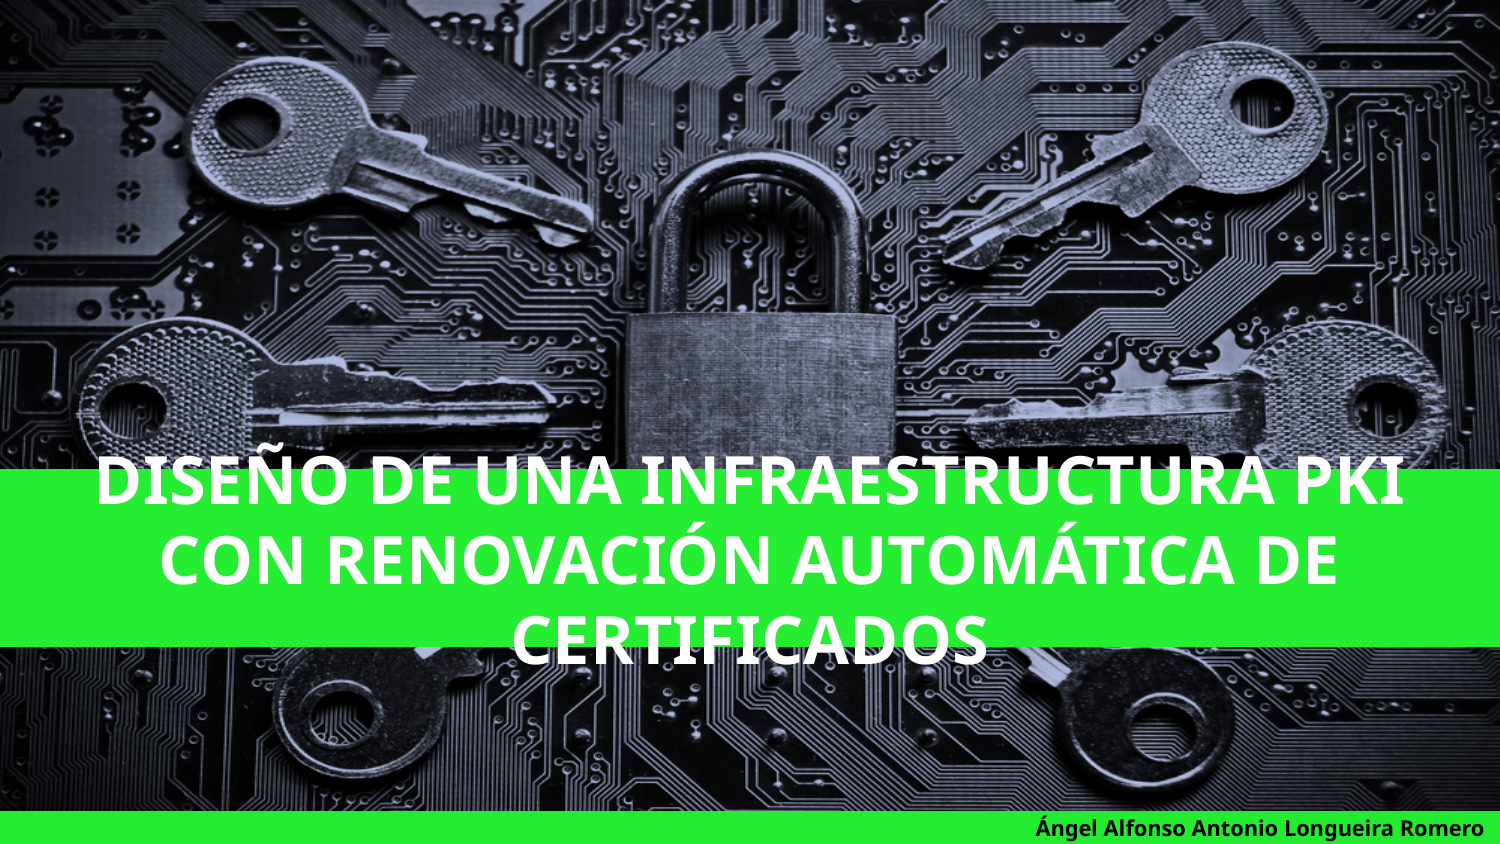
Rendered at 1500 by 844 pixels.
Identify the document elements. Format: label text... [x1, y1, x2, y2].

list Ángel Alfonso Antonio Longueira Romero [0, 807, 1500, 844]
title Diseño de una infraestructura pki con renovación automática de Certificados [0, 469, 1500, 647]
